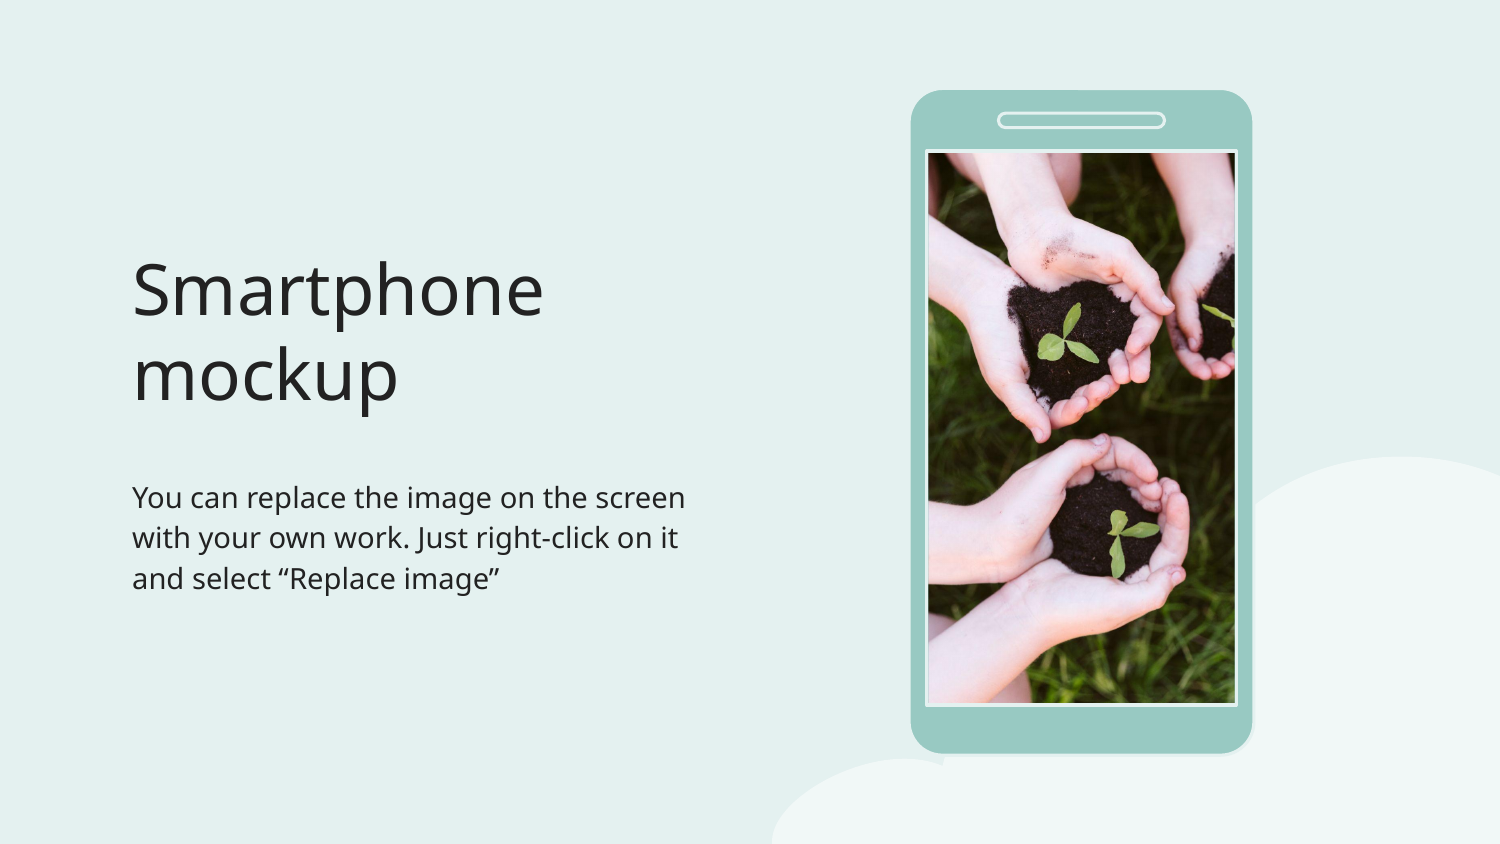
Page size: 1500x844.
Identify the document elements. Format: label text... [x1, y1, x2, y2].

title Smartphone mockup [116, 234, 720, 430]
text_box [908, 88, 1255, 756]
picture [928, 152, 1235, 704]
subtitle You can replace the image on the screen with your own work. Just right-click on it and select “Replace image” [116, 459, 720, 610]
